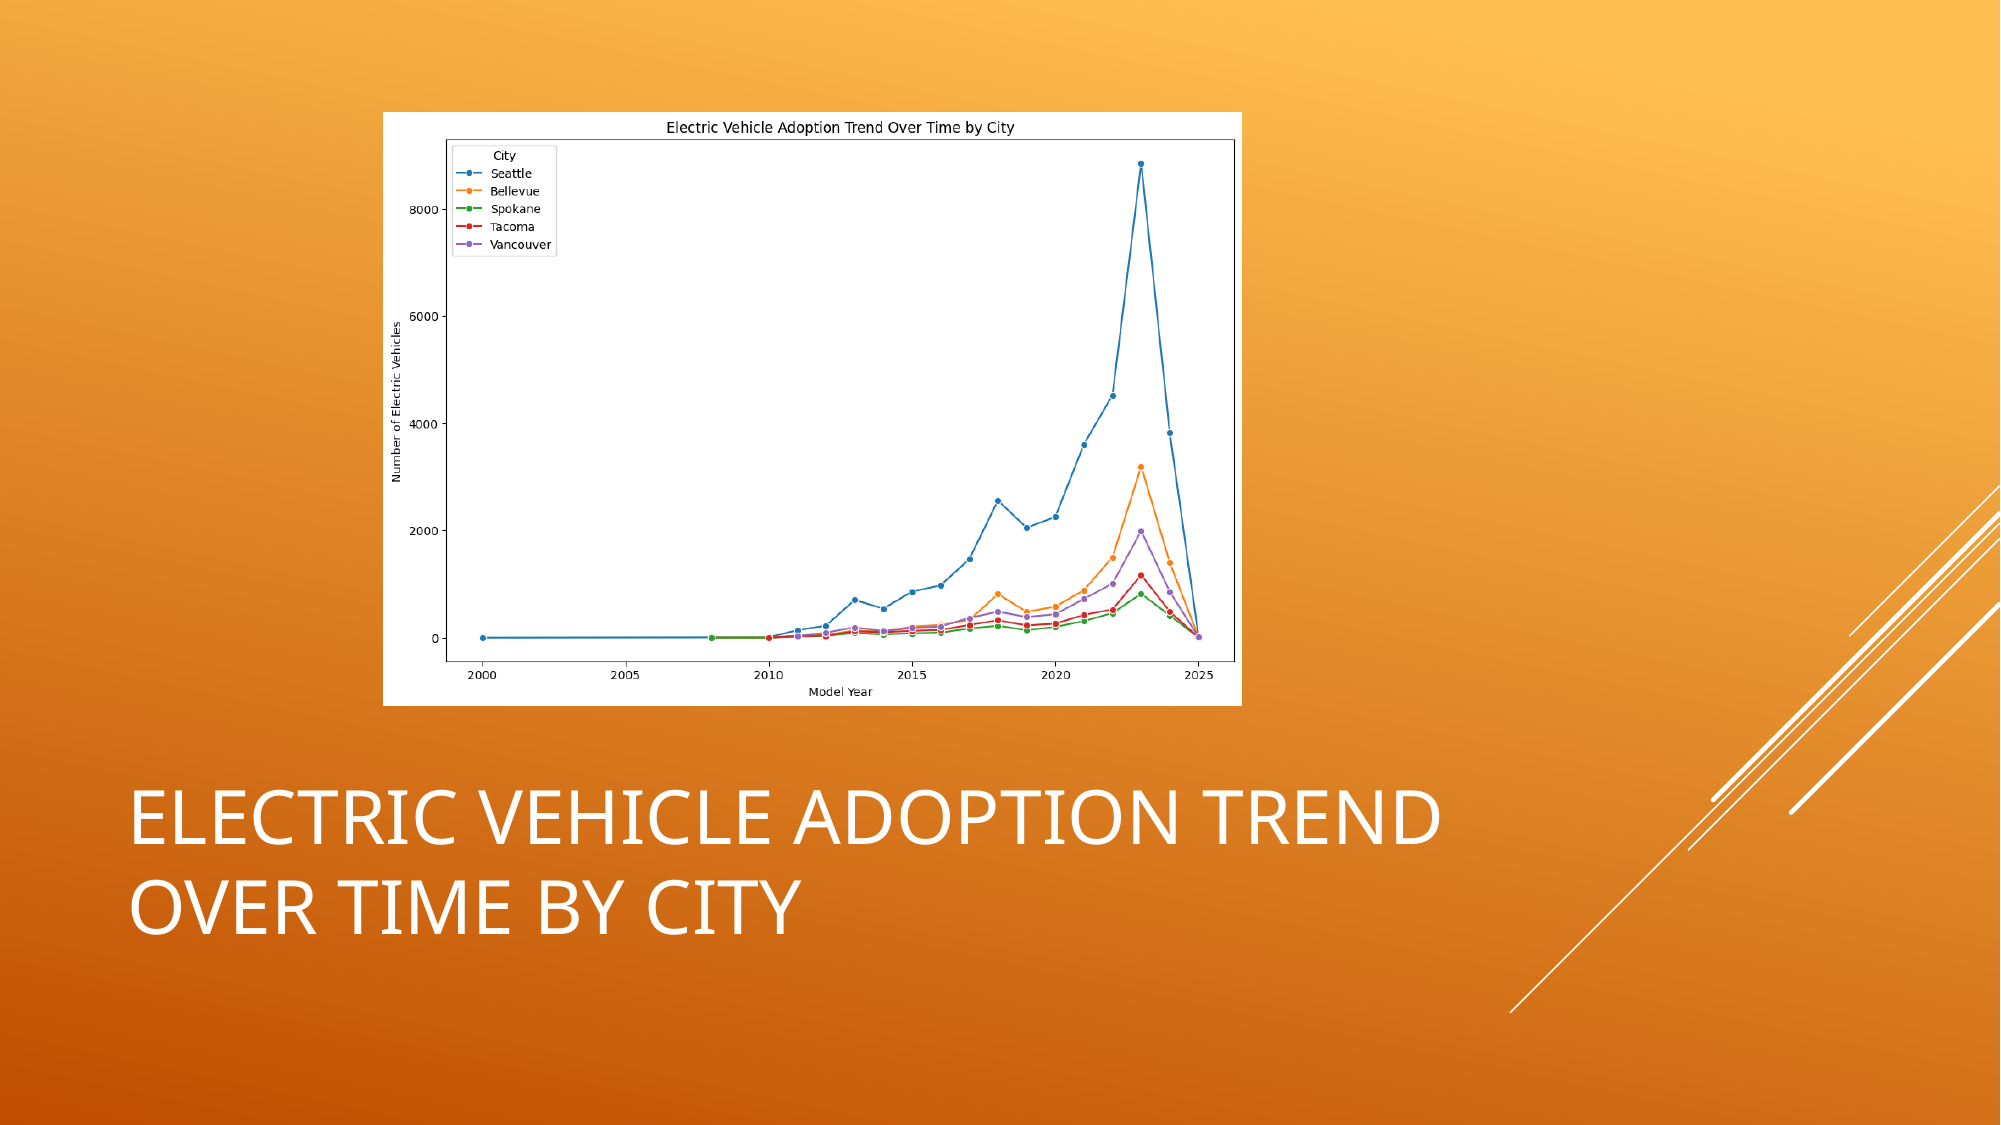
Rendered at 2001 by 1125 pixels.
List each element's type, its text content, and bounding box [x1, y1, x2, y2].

title Electric Vehicle Adoption Trend Over Time by City [112, 736, 1513, 984]
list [383, 112, 1242, 706]
